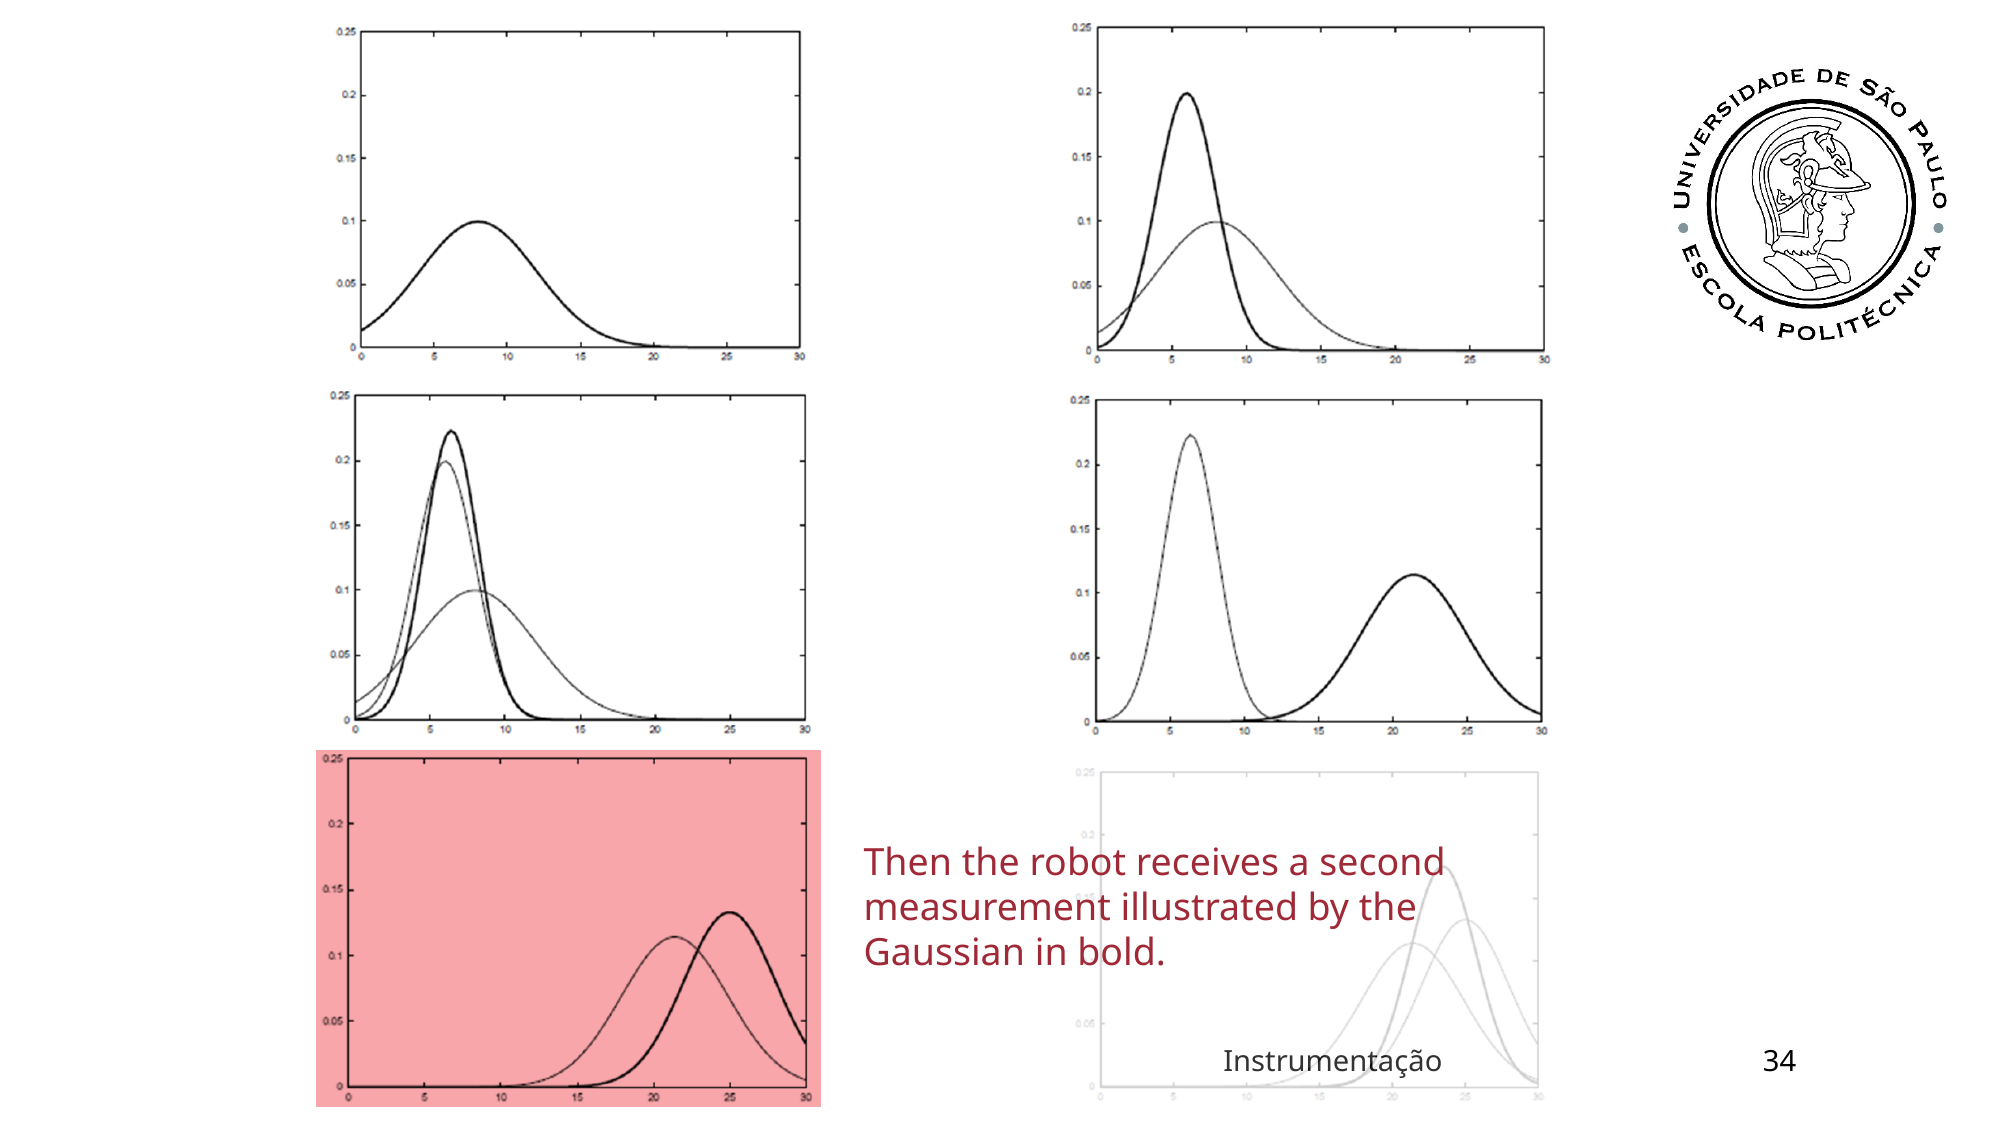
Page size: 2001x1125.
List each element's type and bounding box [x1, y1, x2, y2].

picture [1638, 48, 1984, 359]
picture [288, 0, 1629, 1125]
